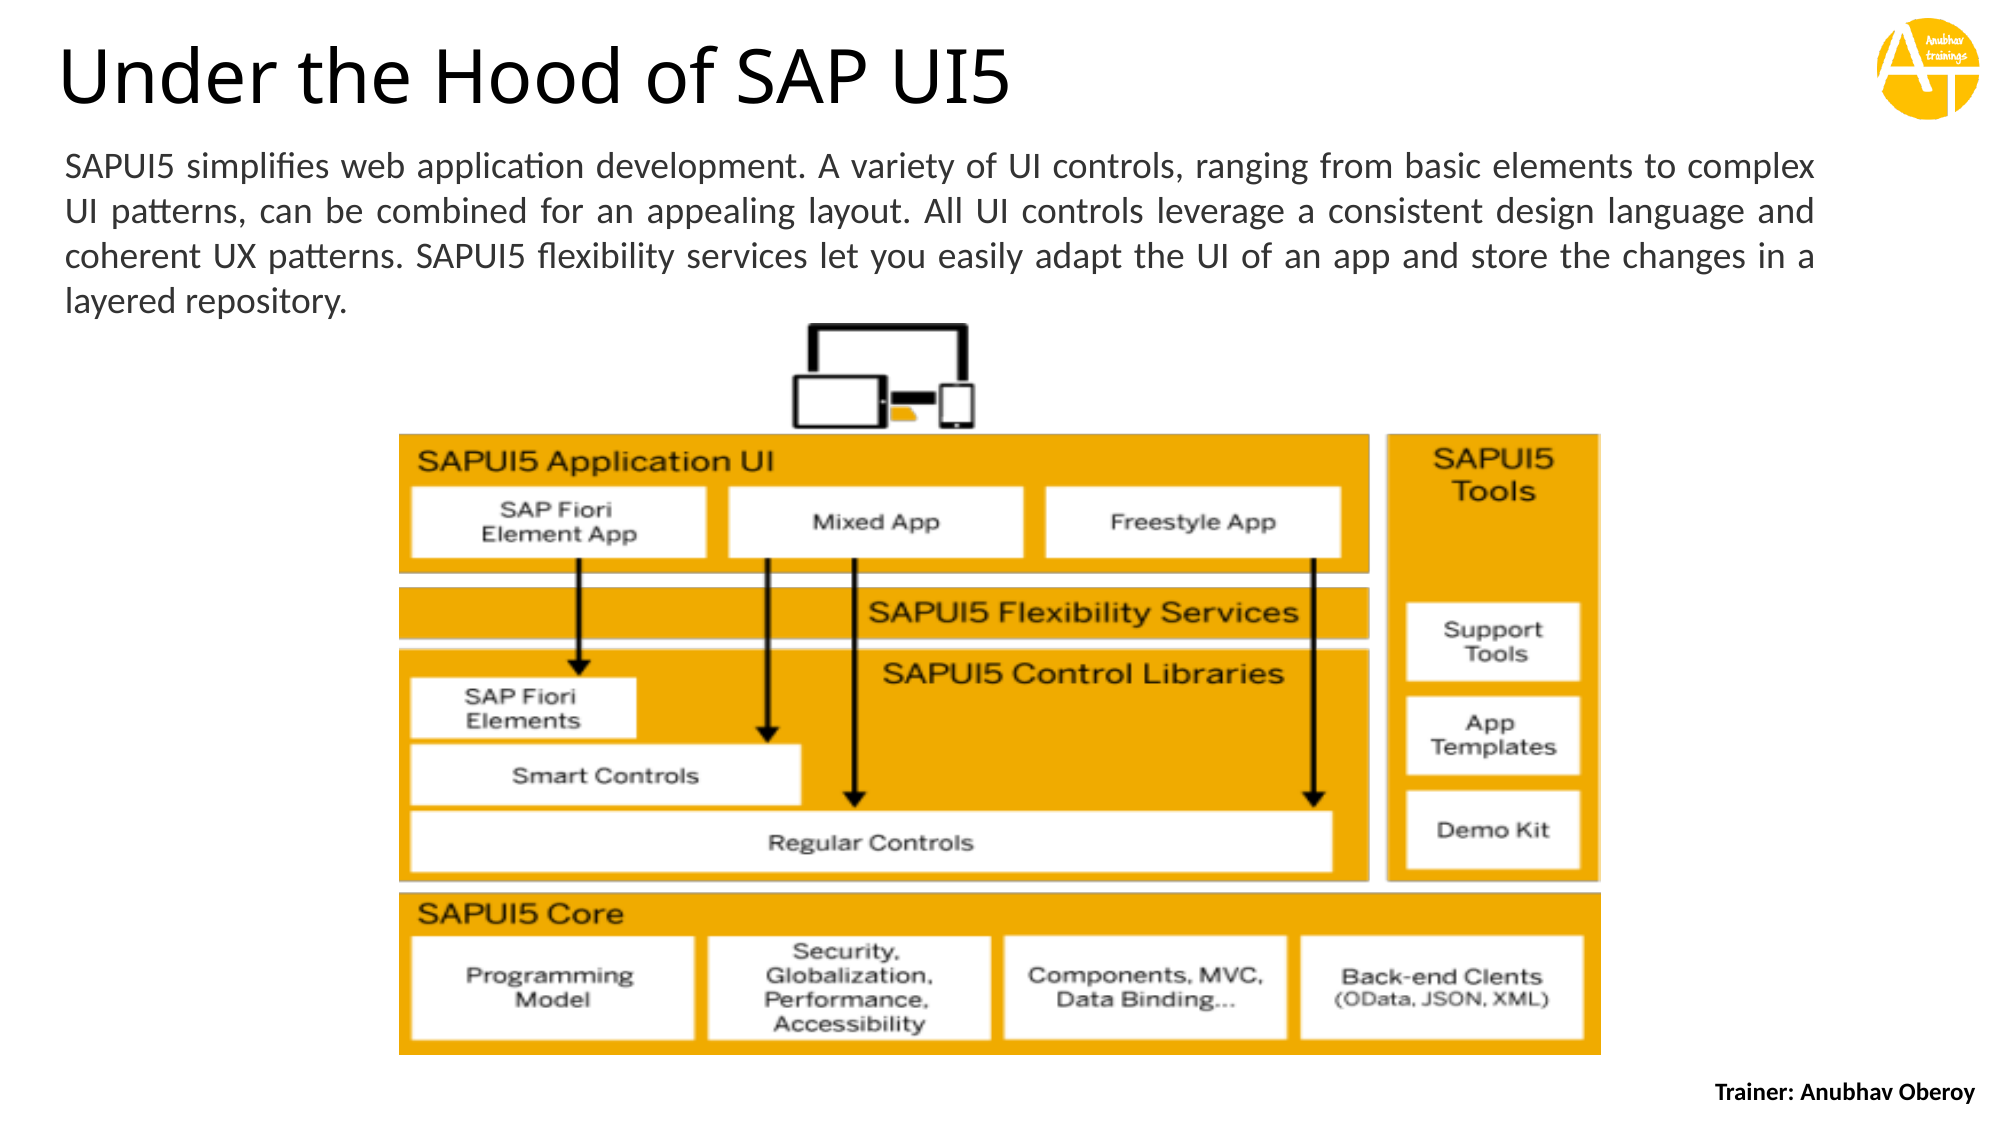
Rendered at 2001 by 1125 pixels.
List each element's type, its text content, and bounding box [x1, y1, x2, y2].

text_box SAPUI5 simplifies web application development. A variety of UI controls, ranging from basic elements to complex UI patterns, can be combined for an appealing layout. All UI controls leverage a consistent design language and coherent UX patterns. SAPUI5 flexibility services let you easily adapt the UI of an app and store the changes in a layered repository. [49, 133, 1832, 329]
text_box Under the Hood of SAP UI5 [42, 30, 1319, 148]
text_box Trainer: Anubhav Oberoy [1656, 1067, 2000, 1113]
picture [399, 323, 1601, 1056]
picture [1866, 11, 1985, 128]
